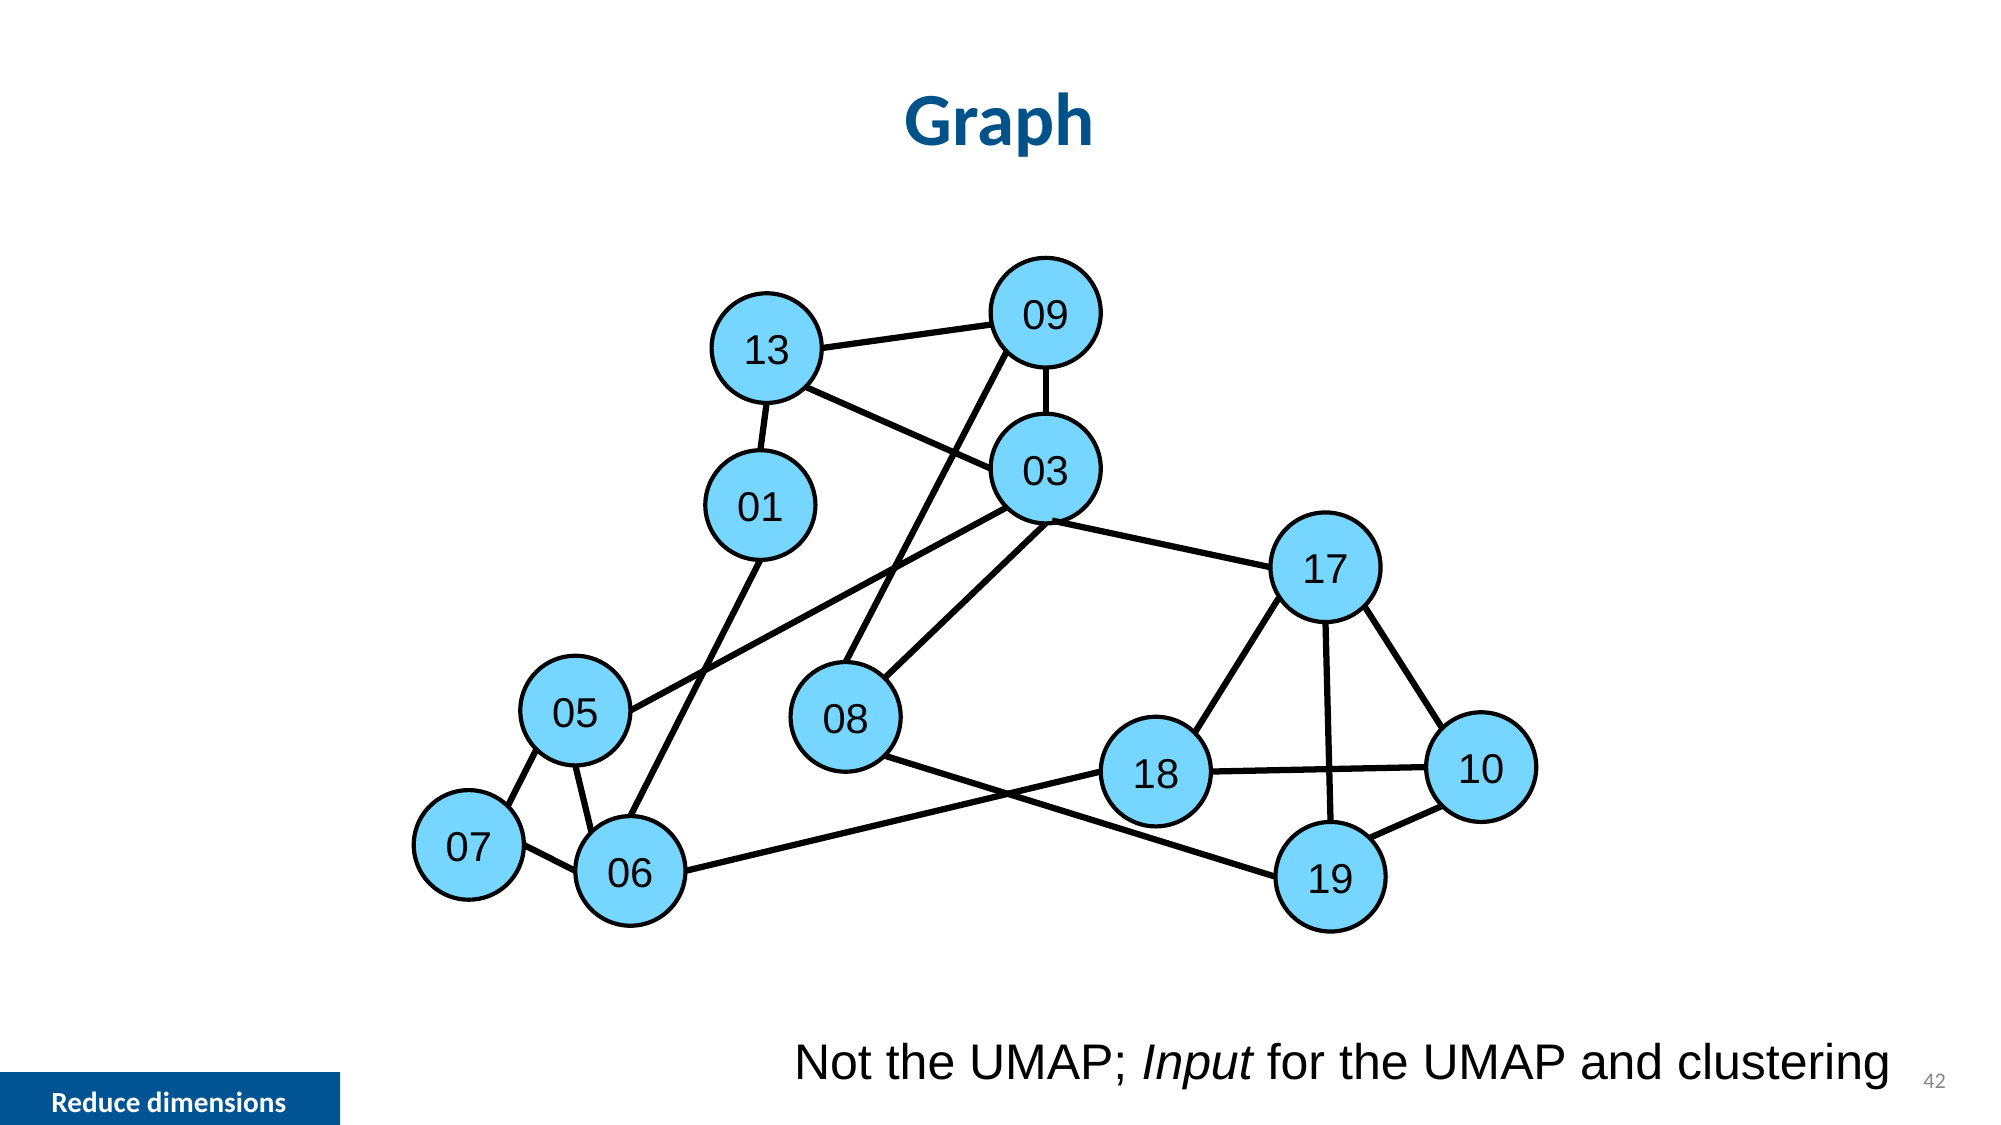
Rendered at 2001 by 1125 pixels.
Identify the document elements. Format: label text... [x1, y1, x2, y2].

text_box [413, 257, 1537, 932]
text_box Reduce dimensions [0, 1072, 341, 1125]
text_box Not the UMAP; Input for the UMAP and clustering [779, 1021, 2000, 1097]
title Graph [0, 21, 2000, 210]
